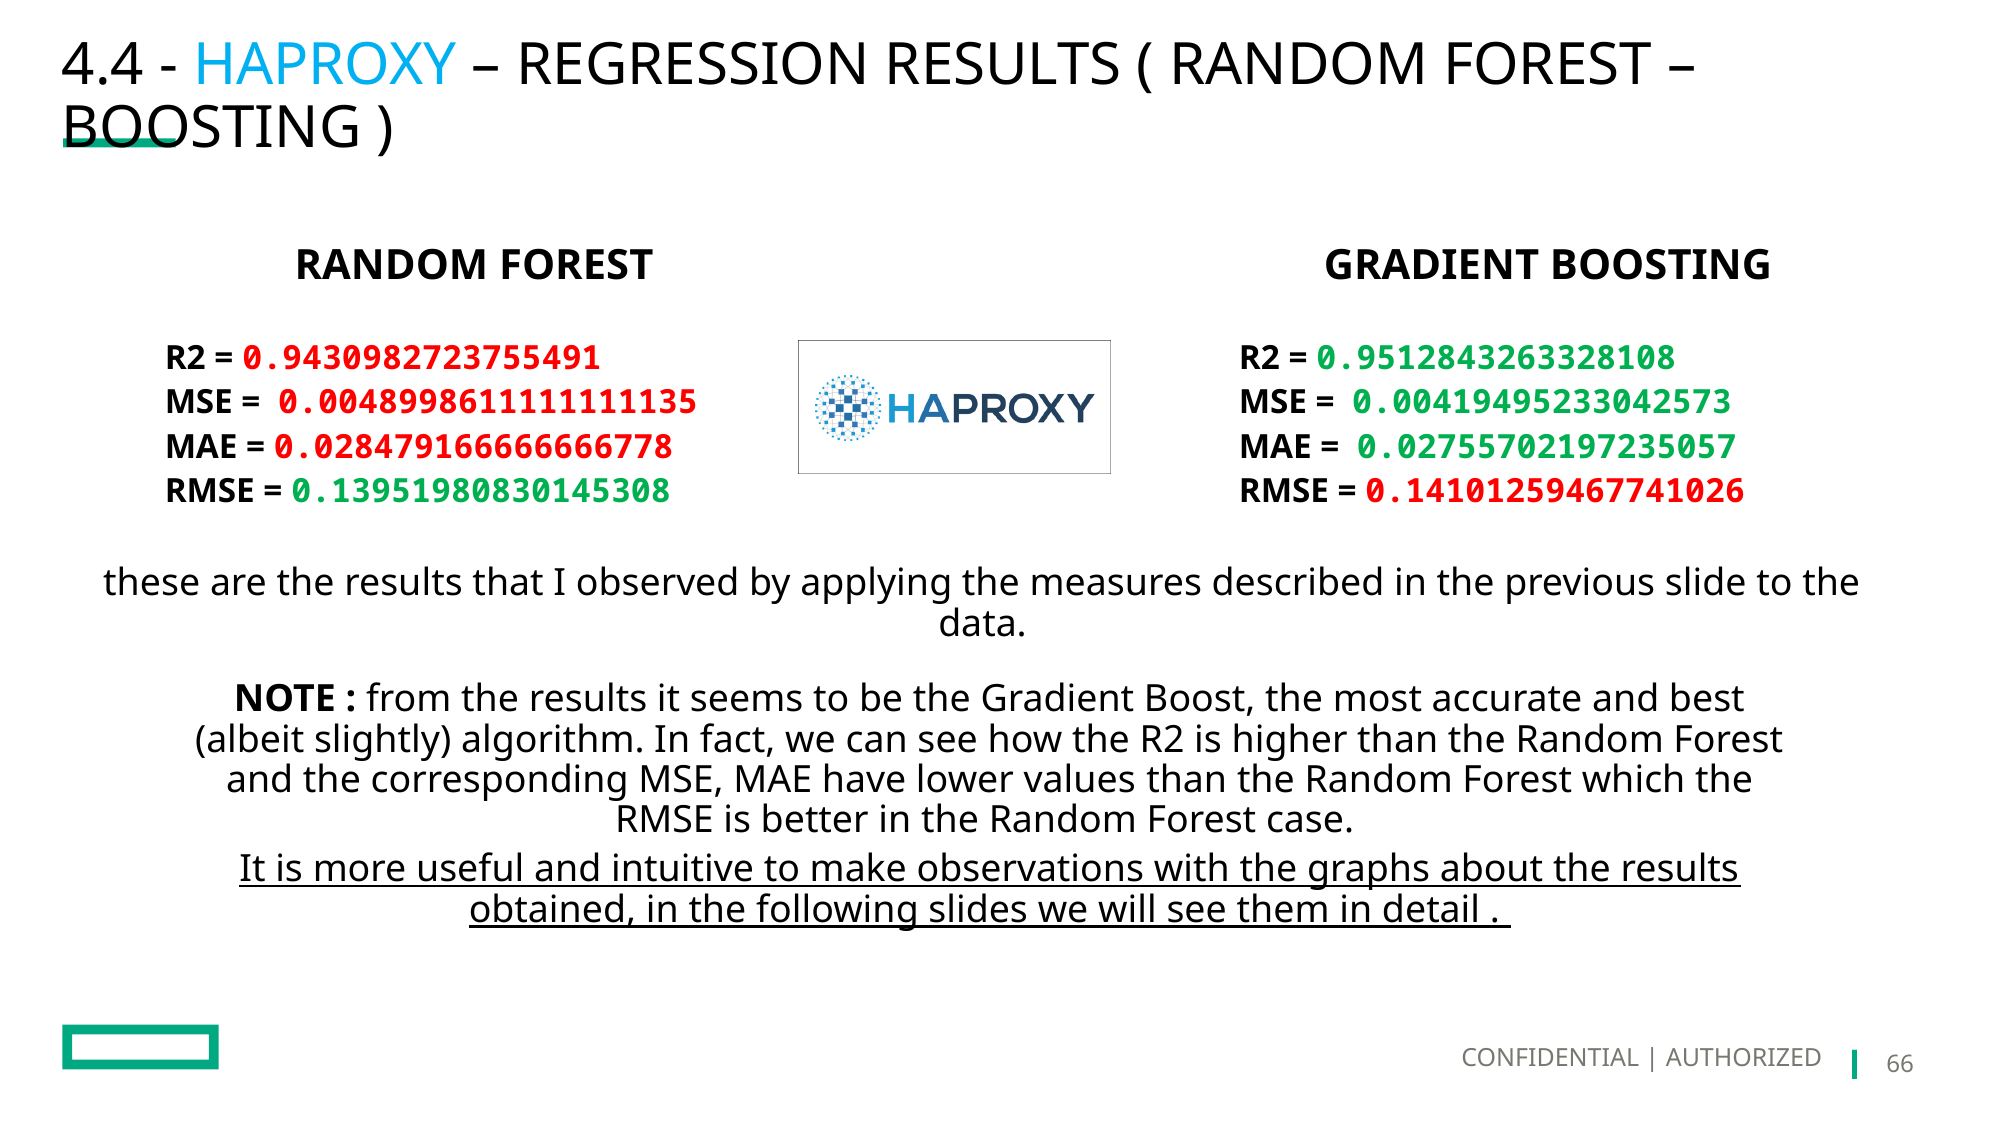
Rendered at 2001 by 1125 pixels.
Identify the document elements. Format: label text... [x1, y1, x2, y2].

title 4.4 - HAPROXY – REGRESSION results ( RANDOM FOREST – BOOSTING ) [42, 60, 1938, 135]
picture [798, 340, 1111, 474]
picture [1852, 1043, 1857, 1079]
slide_number 66 [1837, 1033, 1950, 1094]
text_box NOTE : from the results it seems to be the Gradient Boost, the most accurate and best (albeit slightly) algorithm. In fact, we can see how the R2 is higher than the Random Forest and the corresponding MSE, MAE have lower values ​​than the Random Forest which the RMSE is better in the Random Forest case. It is more useful and intuitive to make observations with the graphs about the results obtained, in the following slides we will see them in detail . [162, 679, 1818, 930]
text_box RANDOM FOREST R2 = 0.9430982723755491 MSE = 0.0048998611111111135 MAE = 0.028479166666666778 RMSE = 0.13951980830145308 [150, 236, 799, 512]
text_box these are the results that I observed by applying the measures described in the previous slide to the data. [71, 512, 1894, 695]
footer CONFIDENTIAL | AUTHORIZED [610, 1005, 1838, 1073]
text_box GRADIENT BOOSTING R2 = 0.9512843263328108 MSE = 0.00419495233042573 MAE = 0.02755702197235057 RMSE = 0.14101259467741026 [1224, 236, 1873, 512]
